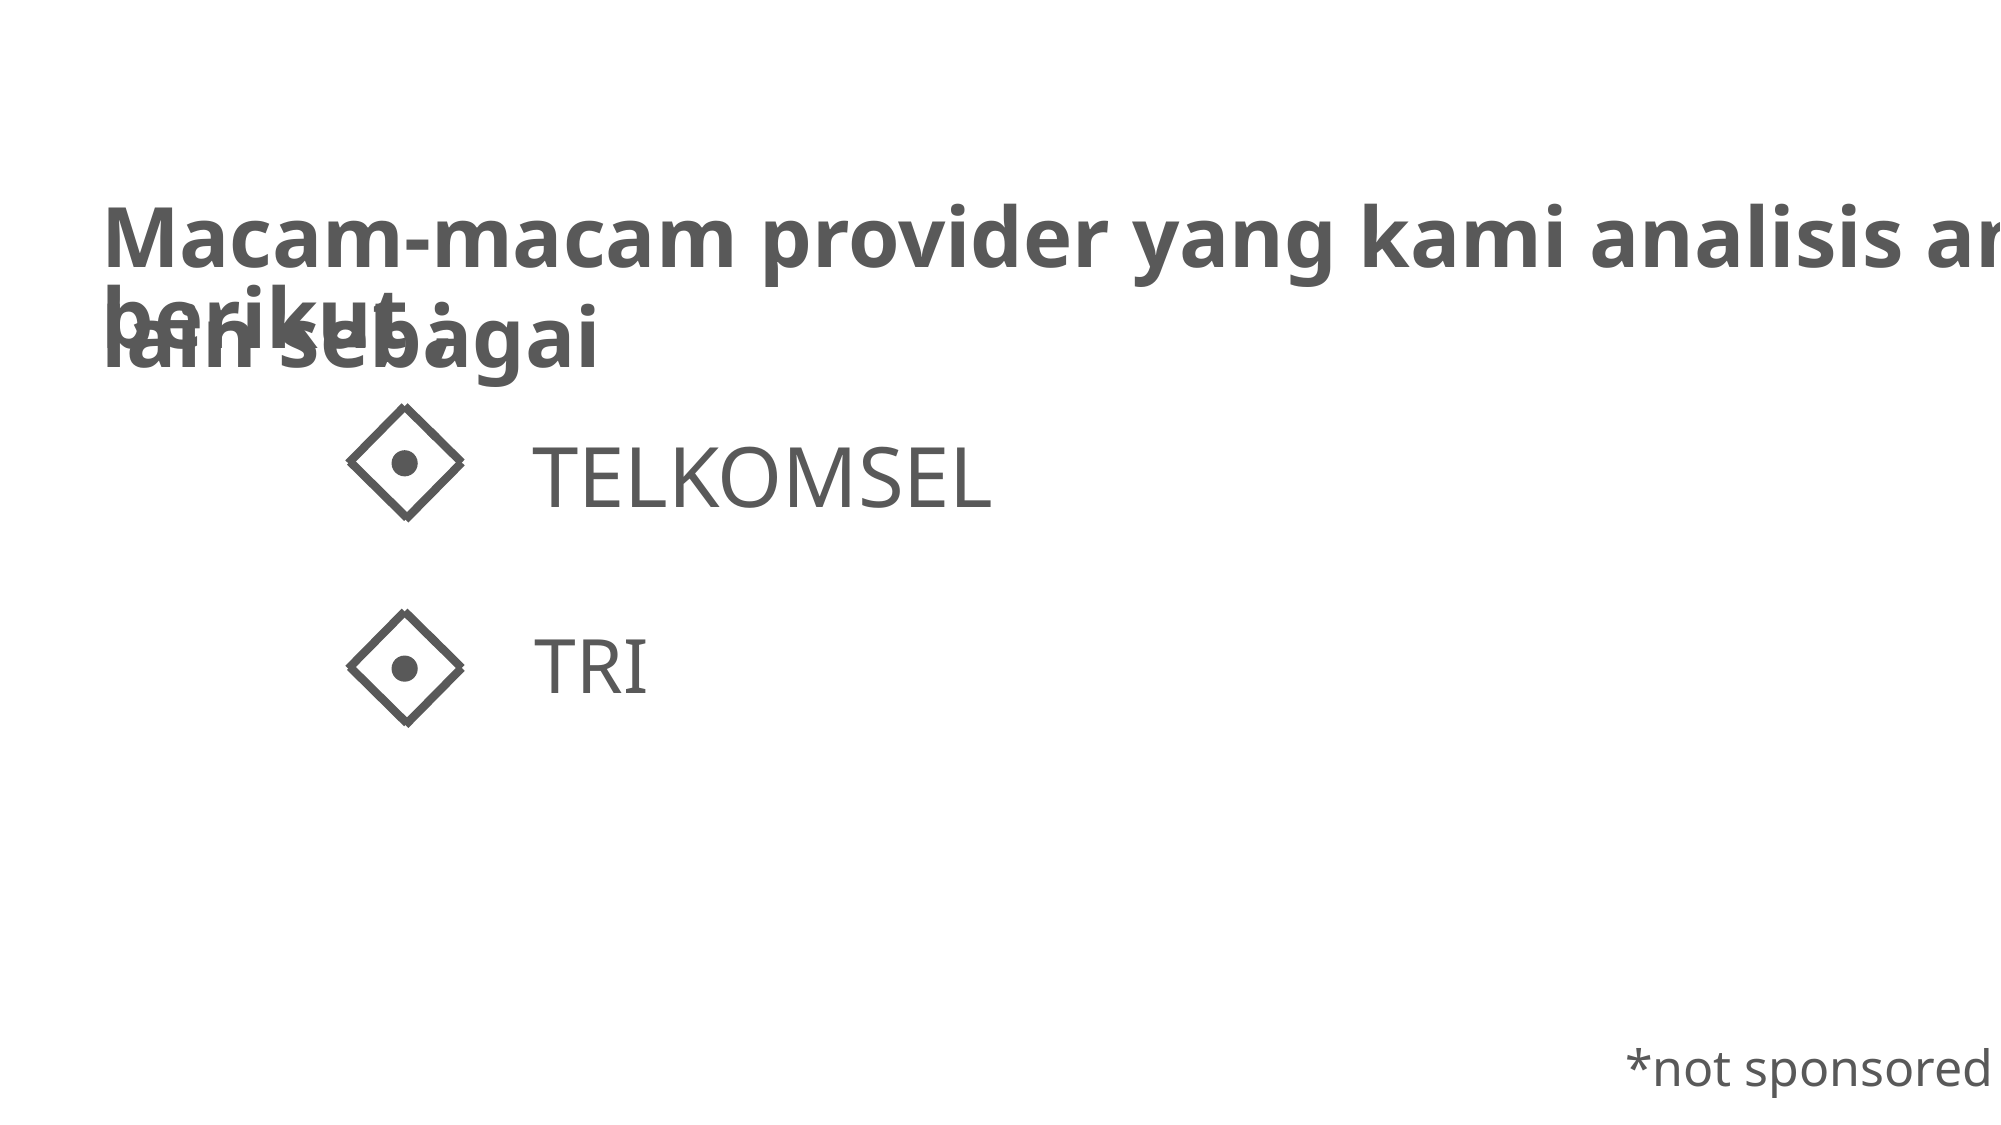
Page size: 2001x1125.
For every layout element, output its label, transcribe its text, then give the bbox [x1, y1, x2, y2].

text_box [404, 406, 437, 438]
text_box berikut ; [86, 258, 898, 373]
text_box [404, 611, 437, 643]
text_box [430, 431, 462, 463]
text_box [430, 636, 462, 668]
text_box [390, 654, 419, 683]
text_box *not sponsored [1610, 1029, 2000, 1105]
text_box Macam-macam provider yang kami analisis antara lain sebagai [86, 176, 2000, 492]
text_box TELKOMSEL [517, 492, 1329, 532]
text_box TRI [520, 611, 1294, 717]
text_box [0, 158, 470, 1125]
